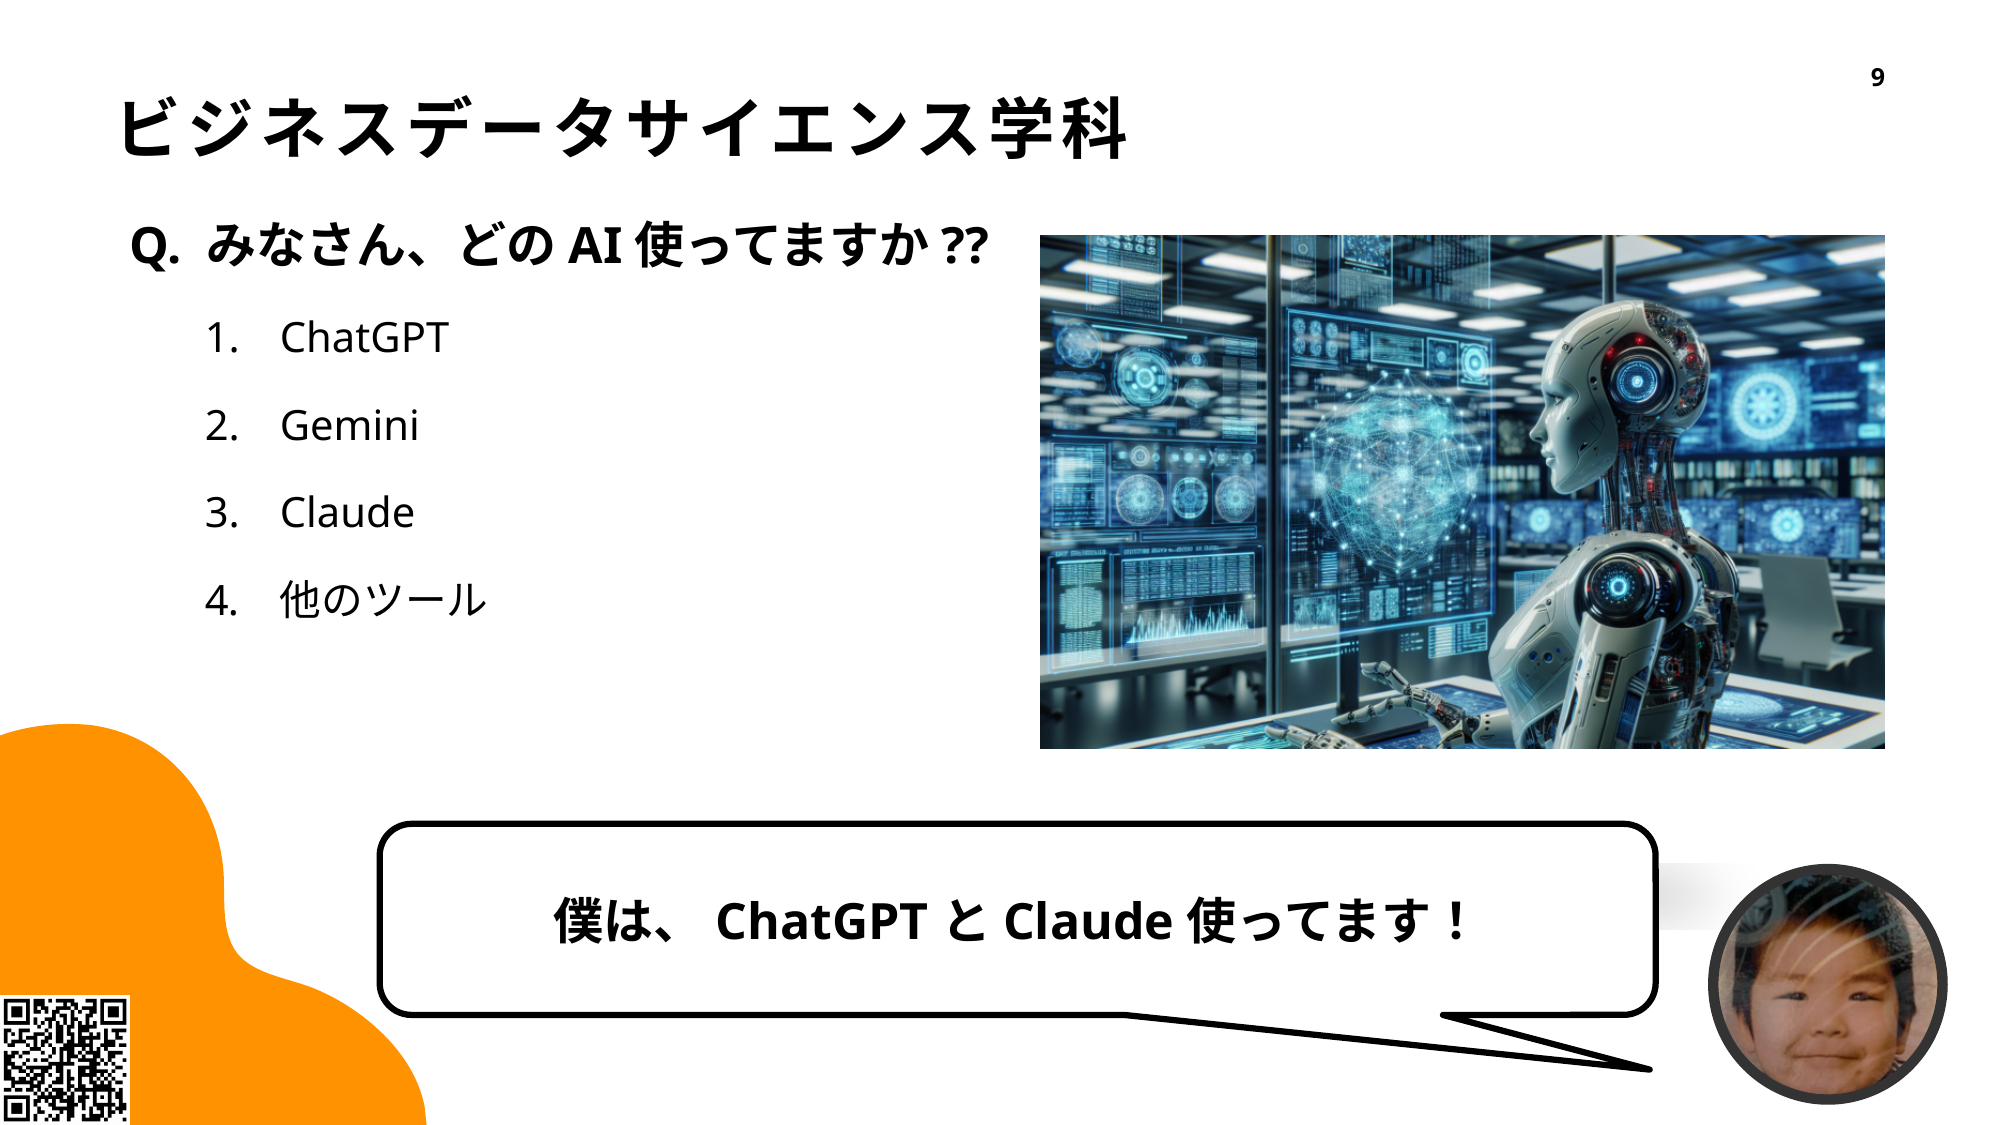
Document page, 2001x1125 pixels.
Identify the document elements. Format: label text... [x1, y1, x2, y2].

picture [1712, 868, 1943, 1100]
text_box 僕は、ChatGPTとClaude使ってます！ [378, 822, 1657, 1071]
picture [0, 995, 130, 1125]
slide_number 9 [1827, 25, 1885, 103]
picture [1040, 235, 1886, 749]
title ビジネスデータサイエンス学科 [114, 88, 1194, 205]
list Q. みなさん、どのAI使ってますか?? ChatGPT Gemini Claude 他のツール [114, 205, 1885, 1125]
